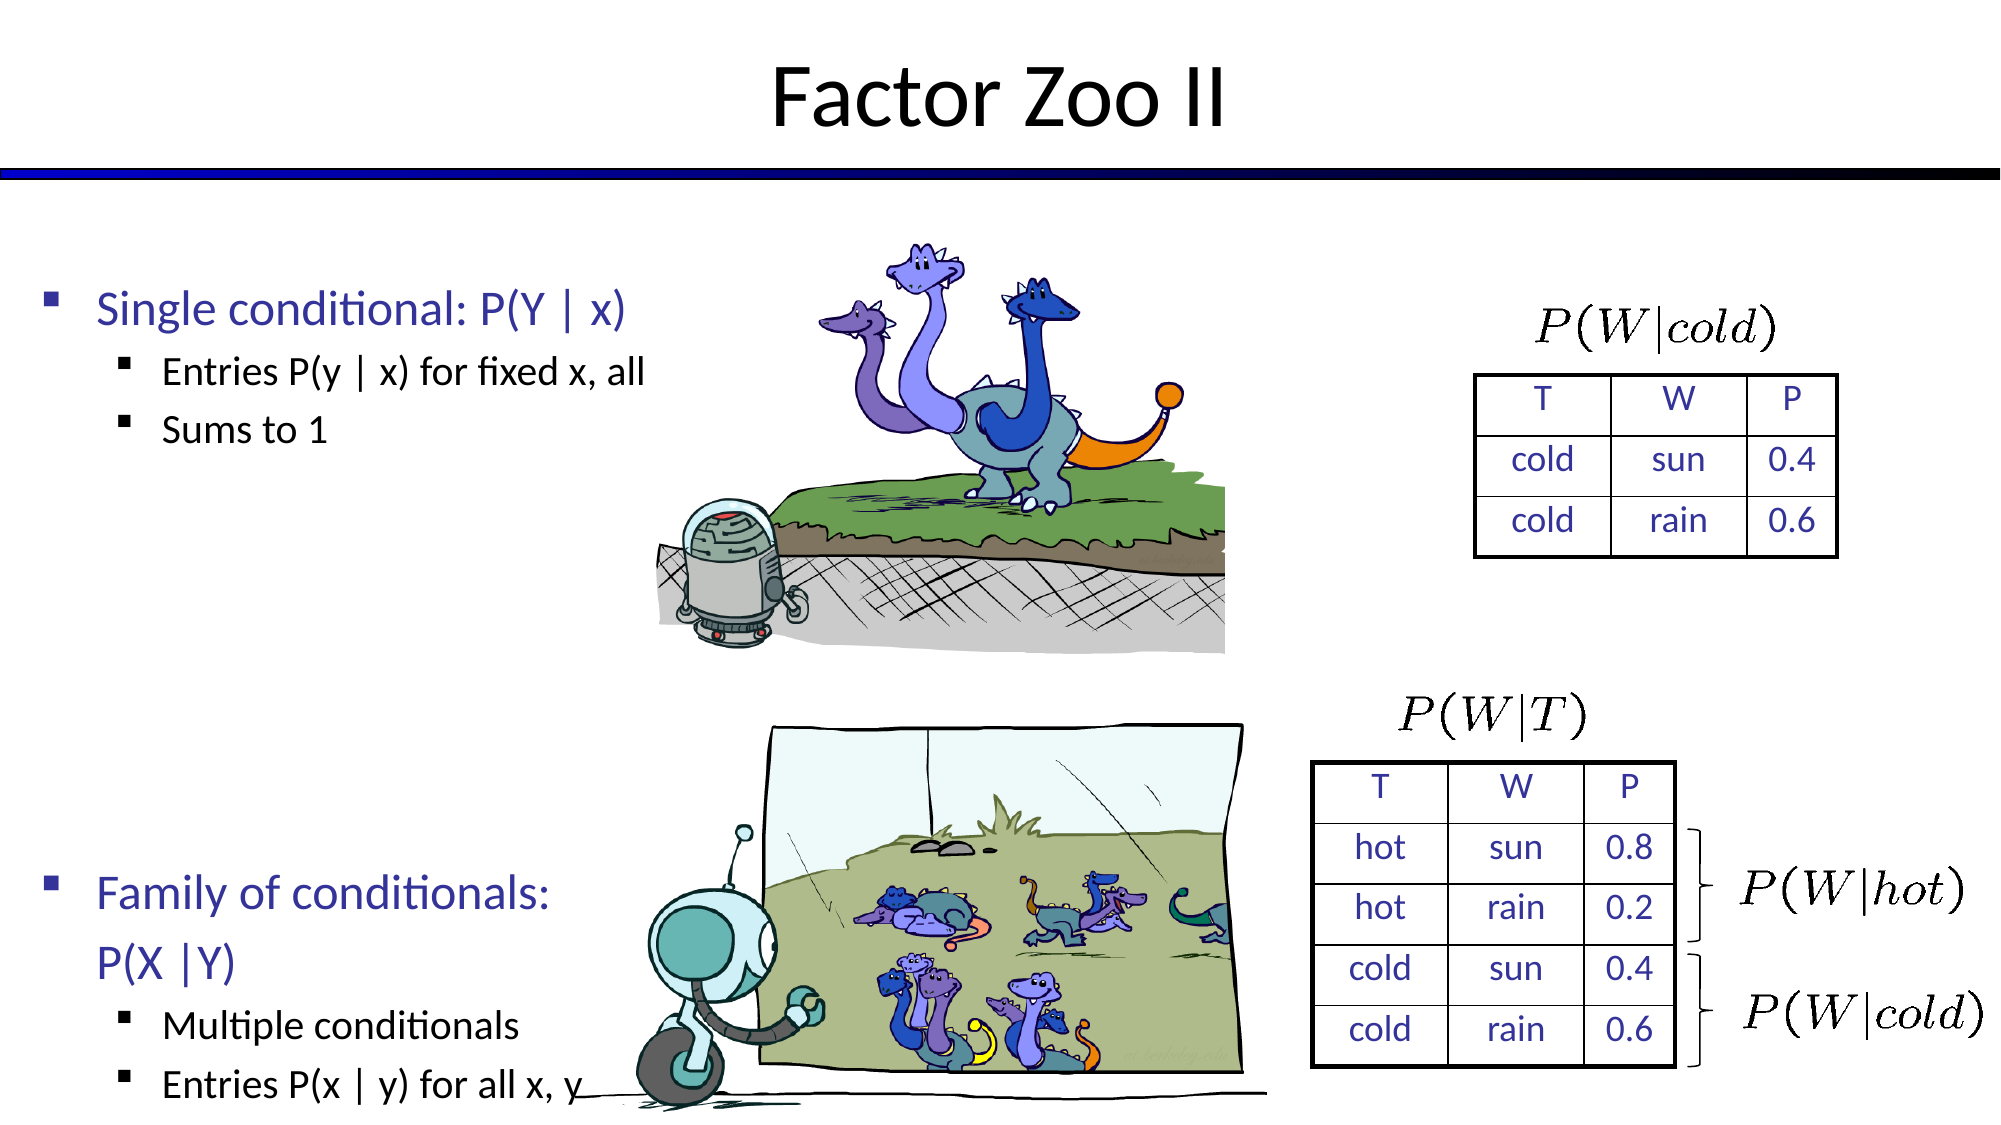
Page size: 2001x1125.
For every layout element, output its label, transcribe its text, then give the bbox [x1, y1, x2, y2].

table_cell hot [1315, 885, 1447, 944]
title Factor Zoo II [0, 0, 2000, 184]
table_header W [1612, 377, 1746, 435]
table_cell cold [1477, 437, 1610, 496]
picture [649, 235, 1226, 658]
table_cell cold [1315, 1006, 1447, 1064]
list Single conditional: P(Y | x) Entries P(y | x) for fixed x, all y Sums to 1 Family of conditionals: P(X |Y) Multiple conditionals Entries P(x | y) for all x, y Sums to |Y| [24, 267, 713, 1026]
text_box [1687, 953, 1714, 1068]
picture [1741, 990, 1984, 1042]
picture [1397, 691, 1587, 744]
table_cell sun [1449, 946, 1583, 1005]
table_cell hot [1315, 824, 1447, 883]
picture [574, 702, 1267, 1125]
table_header T [1477, 377, 1610, 435]
table_header W [1449, 765, 1583, 823]
table_header T [1315, 765, 1447, 823]
table_cell sun [1612, 437, 1746, 496]
table_cell 0.2 [1585, 885, 1673, 944]
table_cell cold [1315, 946, 1447, 1005]
table_cell 0.8 [1585, 824, 1673, 883]
table_cell 0.6 [1585, 1006, 1673, 1064]
table_cell sun [1449, 824, 1583, 883]
picture [1737, 866, 1963, 919]
table_cell 0.6 [1748, 497, 1835, 555]
table_cell 0.4 [1585, 946, 1673, 1005]
table_cell rain [1449, 885, 1583, 944]
picture [1532, 304, 1776, 357]
table_cell 0.4 [1748, 437, 1835, 496]
table_header P [1748, 377, 1835, 435]
text_box [1687, 828, 1714, 943]
table_cell rain [1612, 497, 1746, 555]
table_header P [1585, 765, 1673, 823]
table_cell cold [1477, 497, 1610, 555]
table_cell rain [1449, 1006, 1583, 1064]
